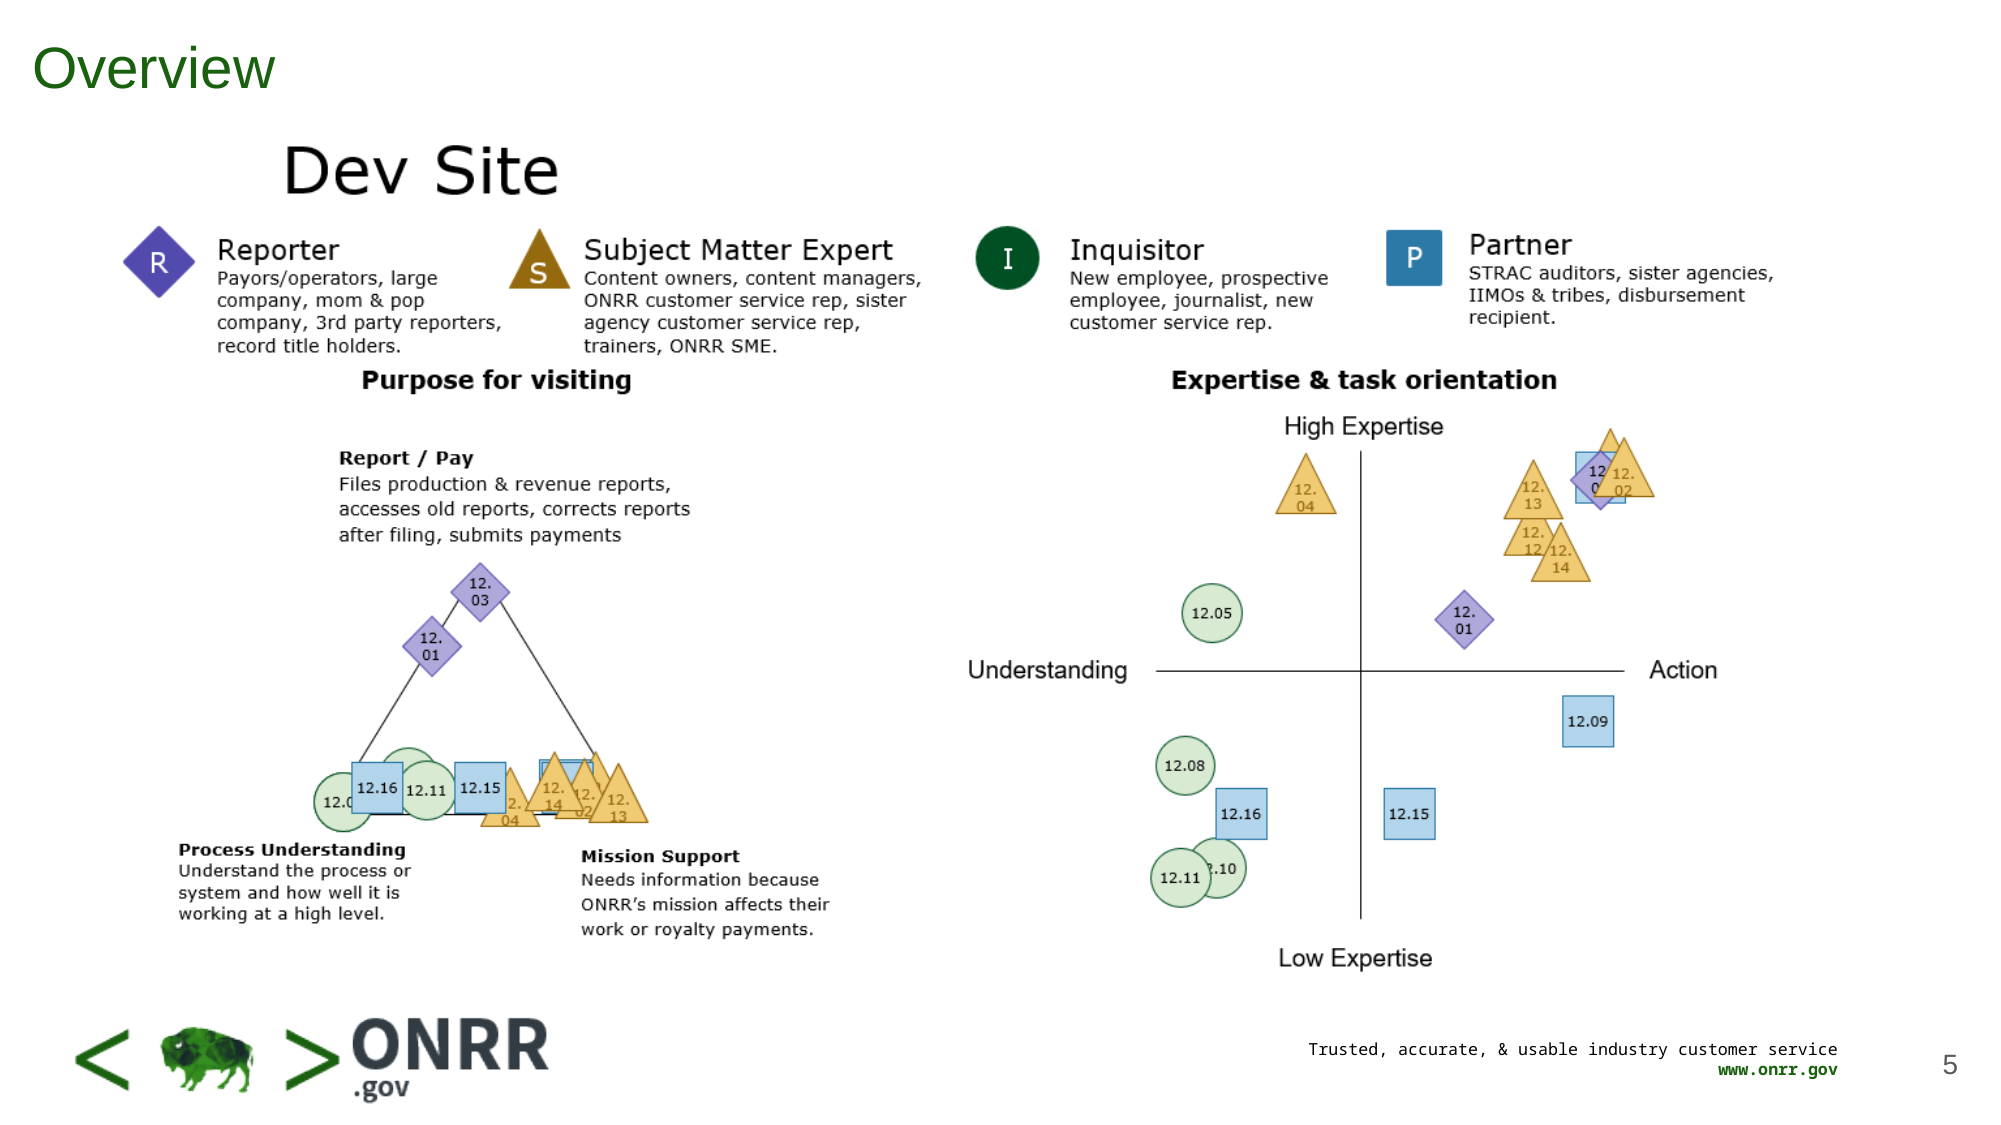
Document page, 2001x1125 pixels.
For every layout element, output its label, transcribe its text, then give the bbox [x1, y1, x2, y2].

slide_number 5 [1853, 1019, 1974, 1106]
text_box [109, 118, 1781, 1007]
picture [68, 995, 572, 1125]
title Overview [17, 15, 1881, 141]
